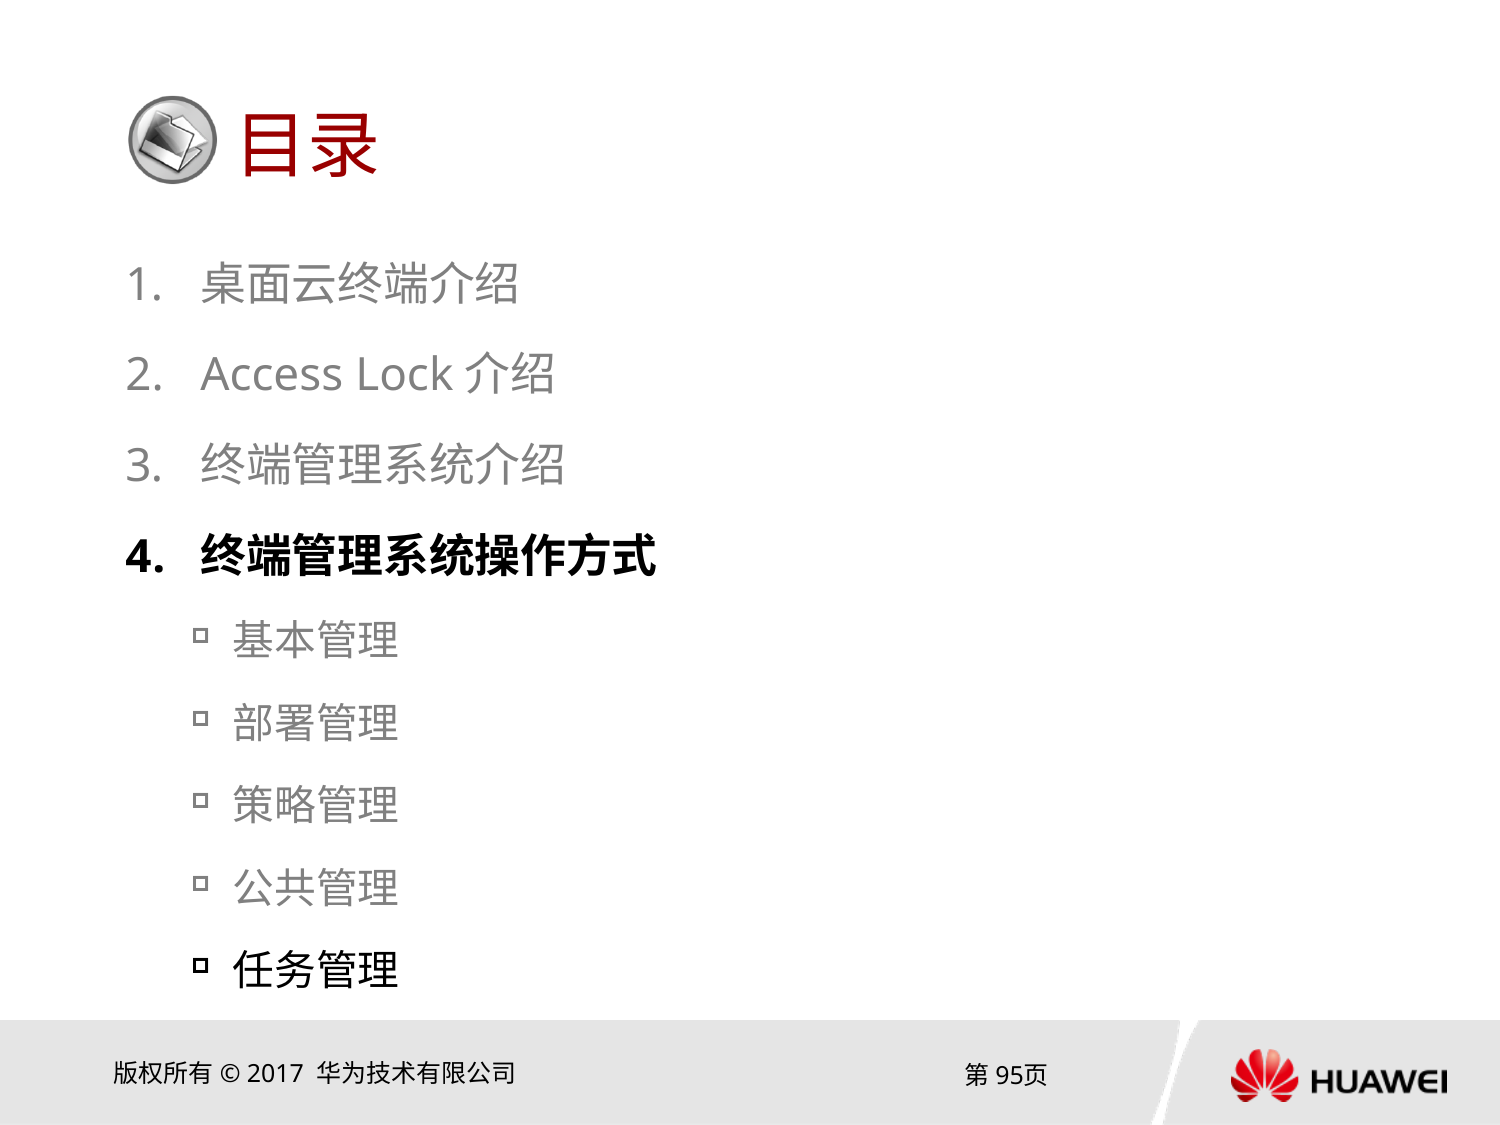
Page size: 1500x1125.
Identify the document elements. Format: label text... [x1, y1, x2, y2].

picture [121, 88, 224, 191]
picture [0, 1020, 1500, 1125]
list 桌面云终端介绍 Access Lock介绍 终端管理系统介绍 终端管理系统操作方式 基本管理 部署管理 策略管理 公共管理 任务管理 [111, 225, 1412, 870]
